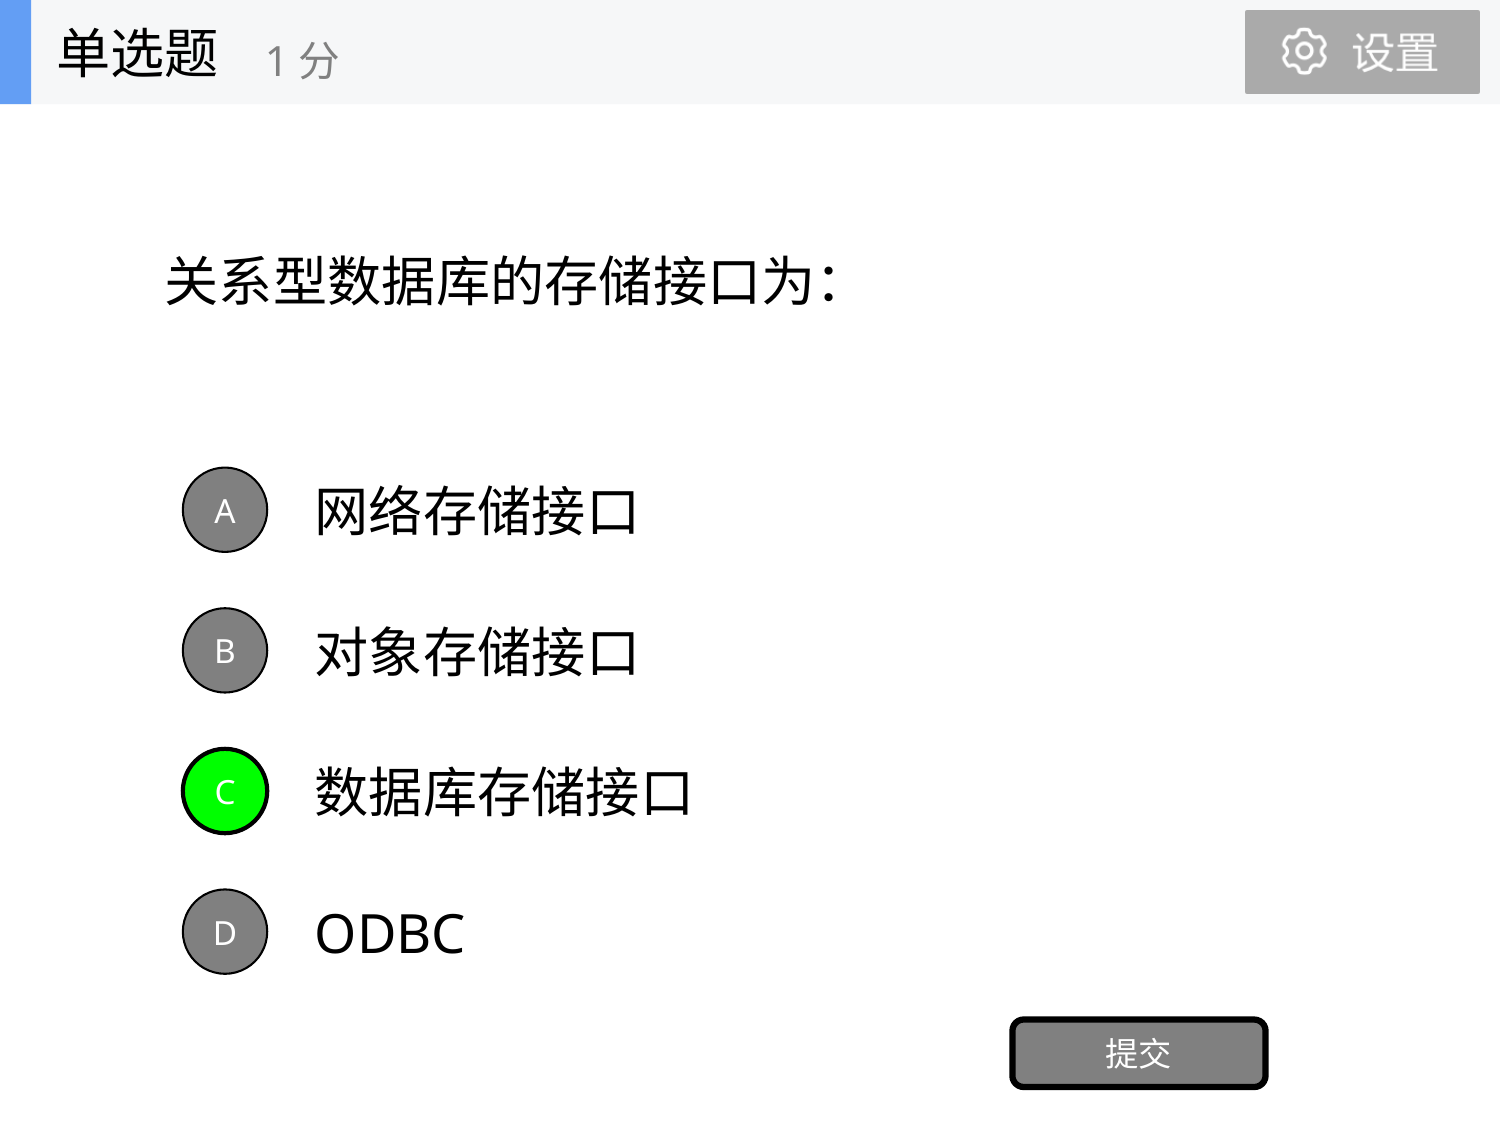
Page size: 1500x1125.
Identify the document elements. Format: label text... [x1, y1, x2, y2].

text_box 网络存储接口 [299, 456, 1350, 563]
text_box D [181, 888, 269, 975]
text_box 提交 [1011, 1018, 1267, 1089]
text_box ODBC [299, 878, 1350, 985]
text_box 数据库存储接口 [299, 738, 1350, 844]
text_box A [181, 466, 269, 553]
picture [1245, 10, 1480, 94]
text_box 对象存储接口 [299, 597, 1350, 703]
text_box 关系型数据库的存储接口为： [149, 105, 1350, 456]
text_box C [181, 747, 269, 835]
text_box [0, 0, 1500, 105]
text_box B [181, 607, 269, 694]
